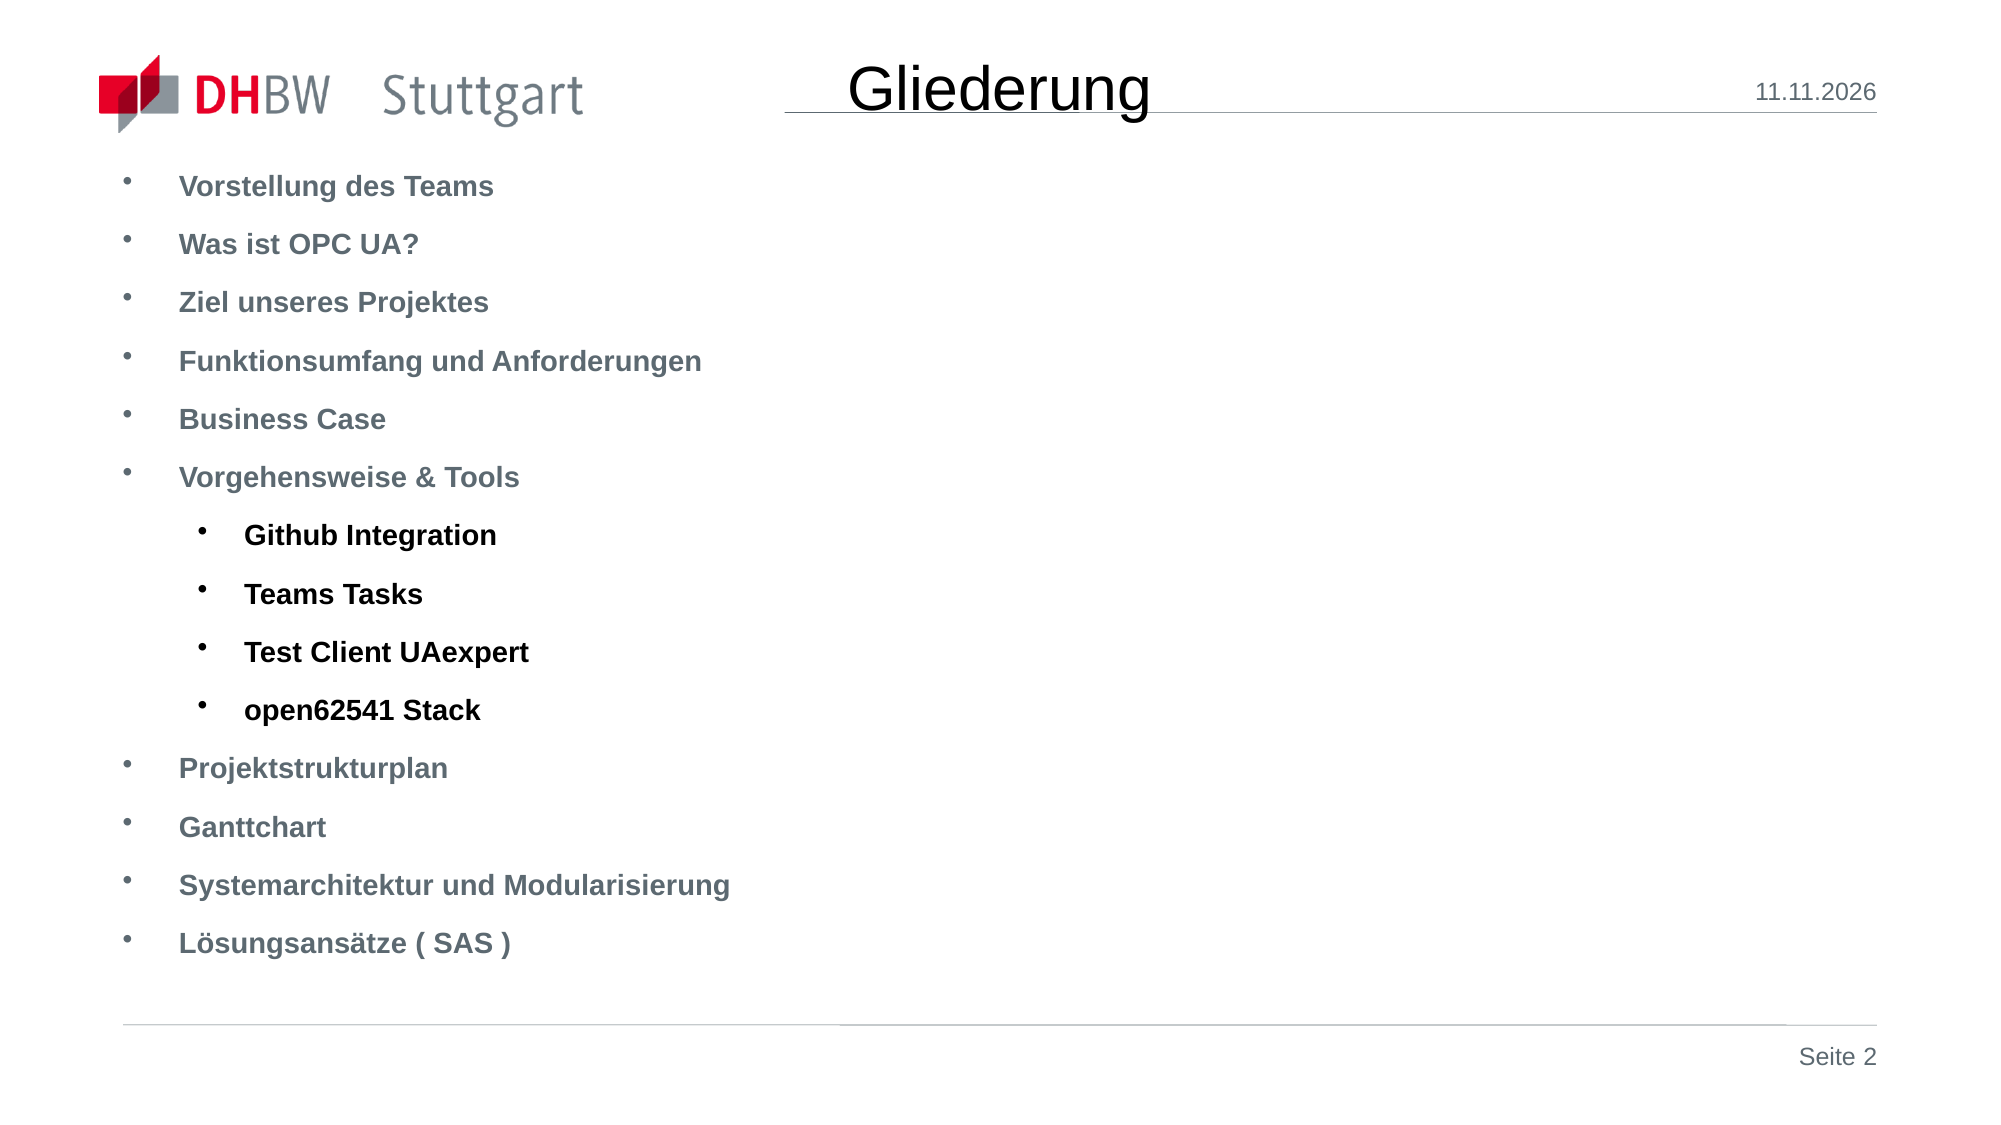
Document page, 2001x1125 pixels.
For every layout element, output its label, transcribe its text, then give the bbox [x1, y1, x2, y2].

picture [99, 55, 138, 133]
slide_number Seite 2 [1707, 1033, 1893, 1108]
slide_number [1862, 67, 1893, 114]
title Gliederung [138, 17, 1862, 155]
list Vorstellung des Teams Was ist OPC UA? Ziel unseres Projektes Funktionsumfang und Anforderungen Business Case Vorgehensweise & Tools Github Integration Teams Tasks Test Client UAexpert open62541 Stack Projektstrukturplan Ganttchart Systemarchitektur und Modularisierung Lösungsansätze ( SAS ) [107, 141, 1831, 1051]
